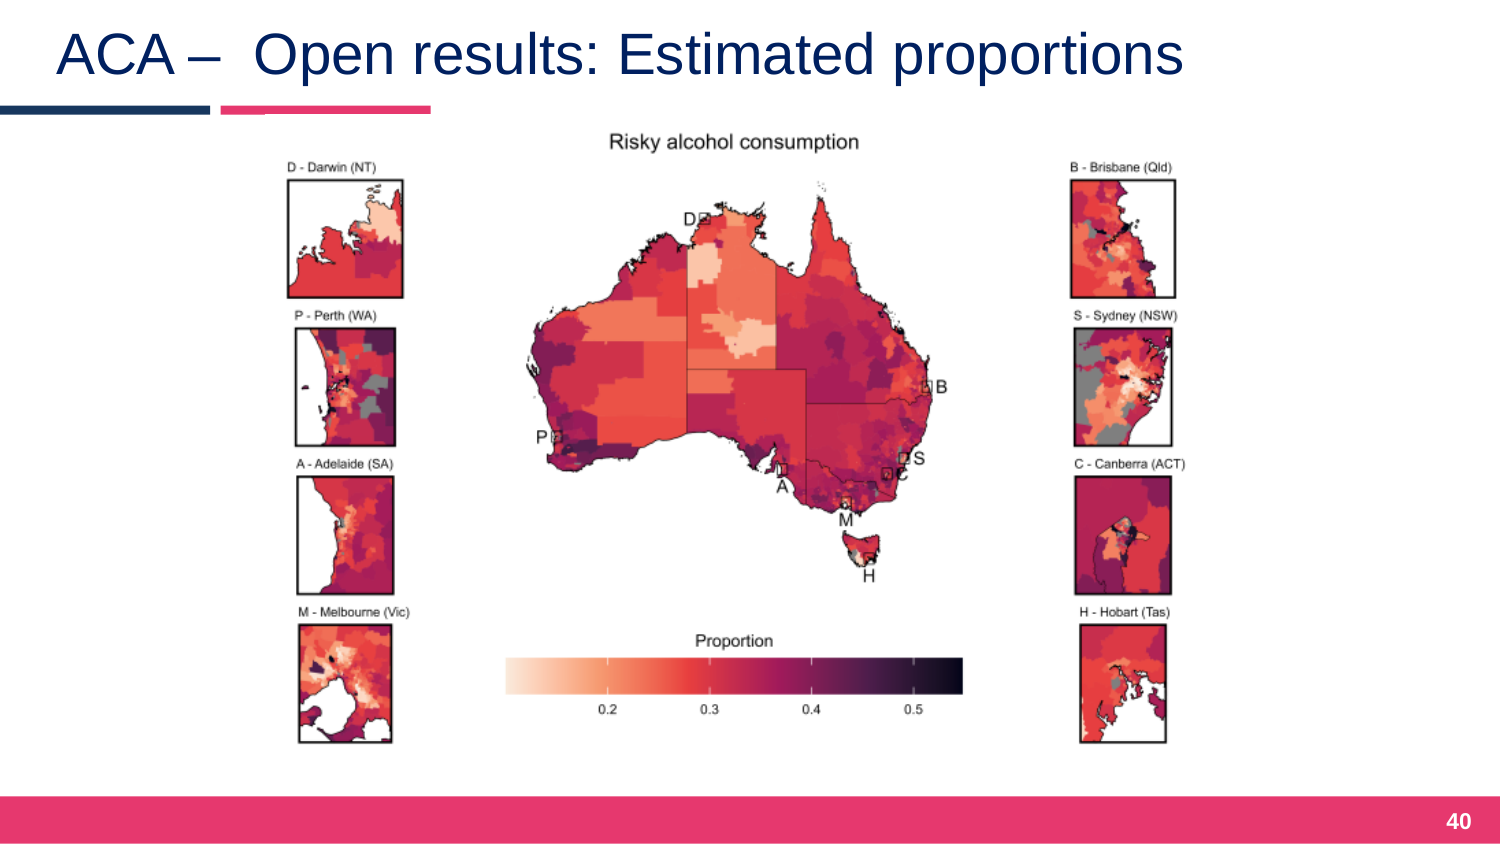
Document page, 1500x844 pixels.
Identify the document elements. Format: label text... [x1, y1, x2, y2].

title ACA – Open results: Estimated proportions [41, 8, 1365, 115]
picture [265, 114, 1197, 777]
